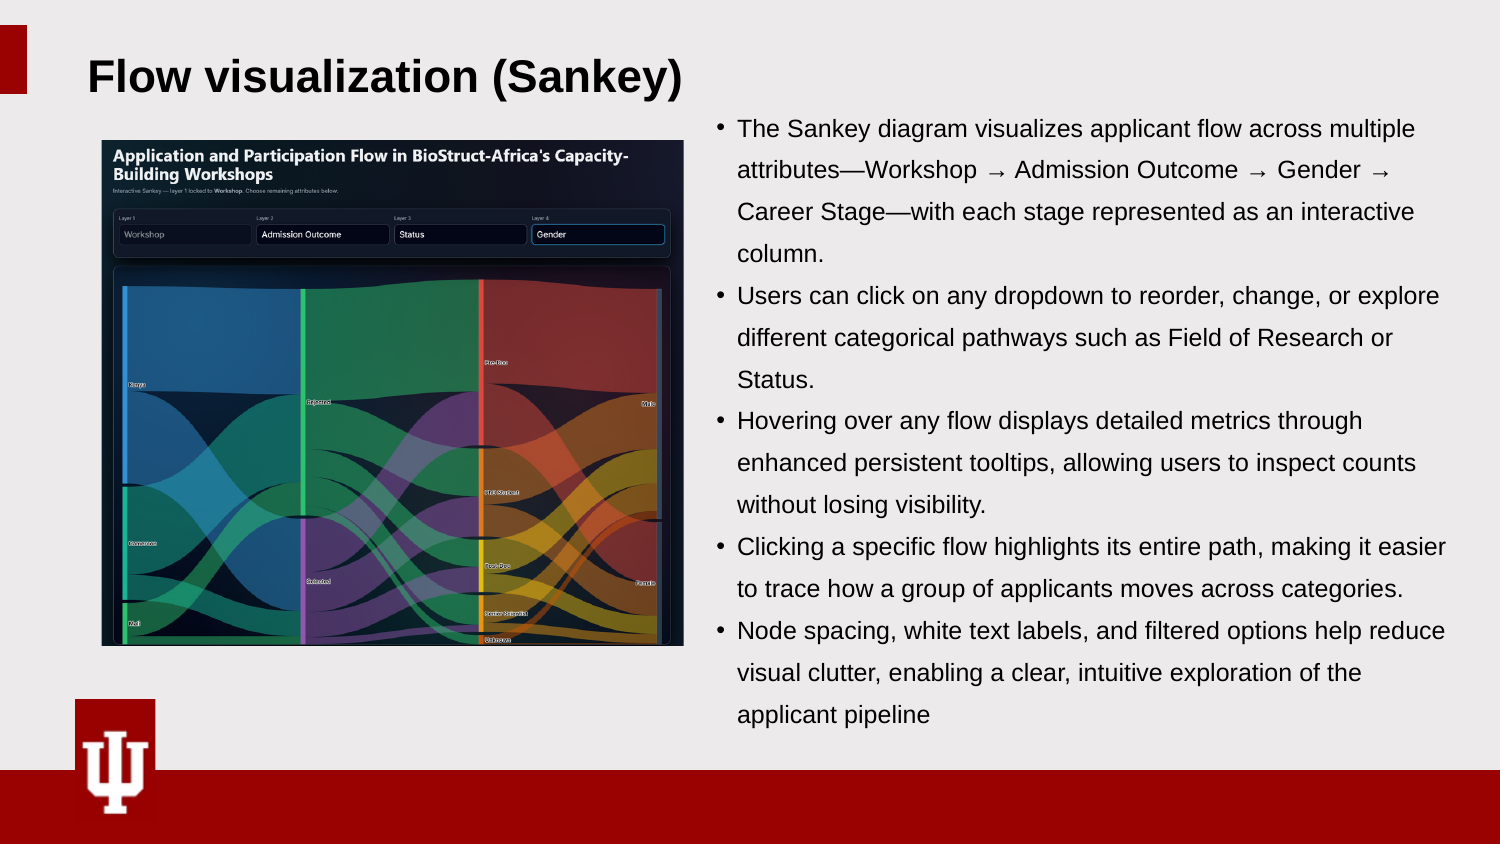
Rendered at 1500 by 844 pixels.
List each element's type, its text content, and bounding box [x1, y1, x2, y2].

text_box [75, 699, 156, 757]
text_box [0, 757, 1500, 844]
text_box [0, 13, 28, 95]
text_box [101, 140, 684, 647]
text_box The Sankey diagram visualizes applicant flow across multiple attributes—Workshop → Admission Outcome → Gender → Career Stage—with each stage represented as an interactive column. Users can click on any dropdown to reorder, change, or explore different categorical pathways such as Field of Research or Status. Hovering over any flow displays detailed metrics through enhanced persistent tooltips, allowing users to inspect counts without losing visibility. Clicking a specific flow highlights its entire path, making it easier to trace how a group of applicants moves across categories. Node spacing, white text labels, and filtered options help reduce visual clutter, enabling a clear, intuitive exploration of the applicant pipeline [695, 41, 1465, 757]
text_box Flow visualization (Sankey) [75, 25, 696, 103]
